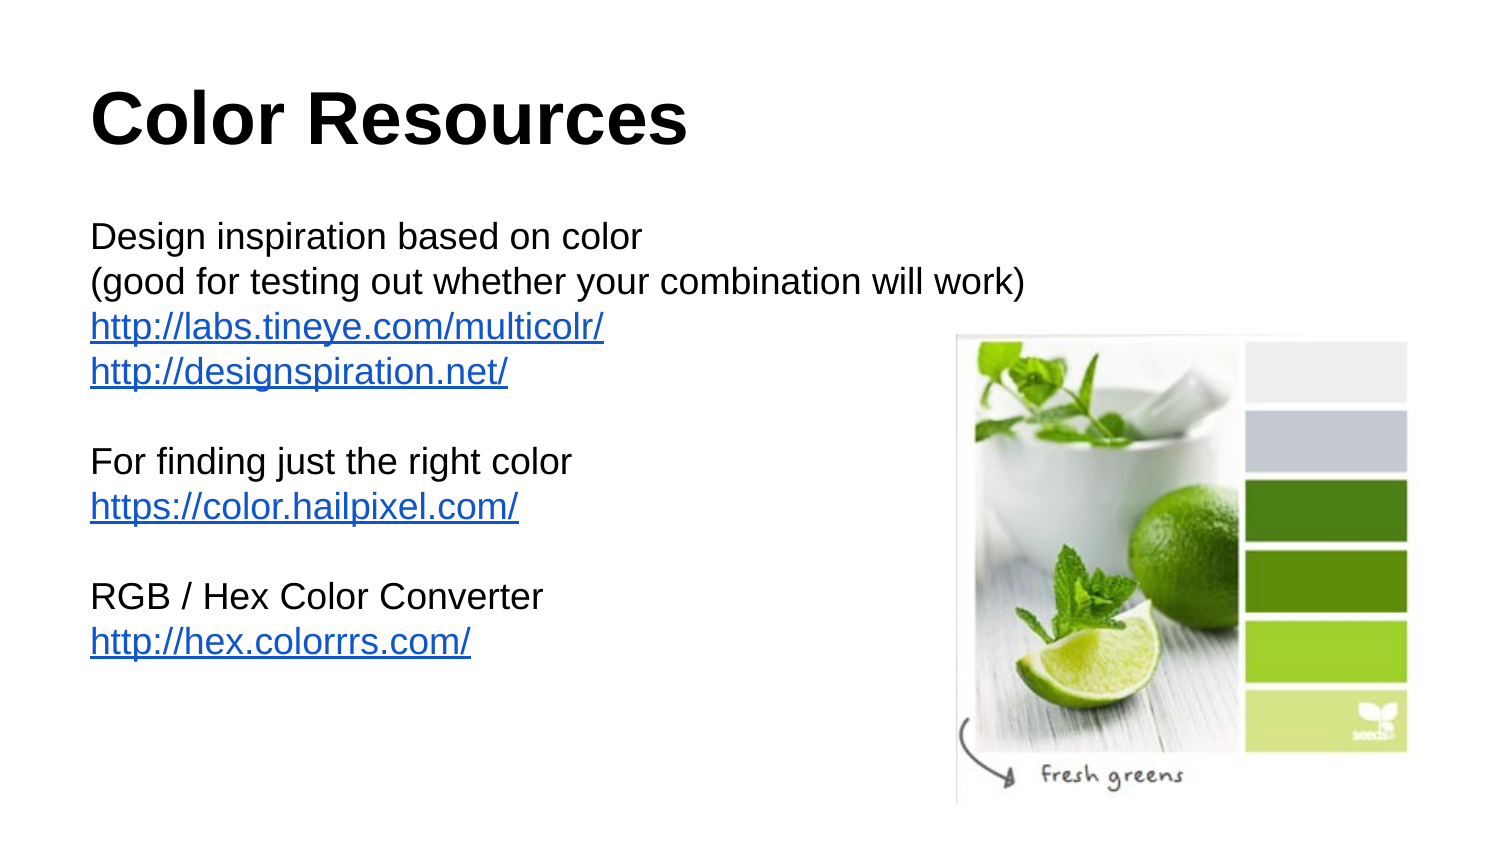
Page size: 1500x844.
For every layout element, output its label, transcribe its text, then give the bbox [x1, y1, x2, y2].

list Design inspiration based on color (good for testing out whether your combination will work) http://labs.tineye.com/multicolr/ http://designspiration.net/ For finding just the right color https://color.hailpixel.com/ RGB / Hex Color Converter http://hex.colorrrs.com/ [75, 196, 1425, 808]
picture [955, 334, 1426, 804]
title Color Resources [75, 33, 1425, 175]
